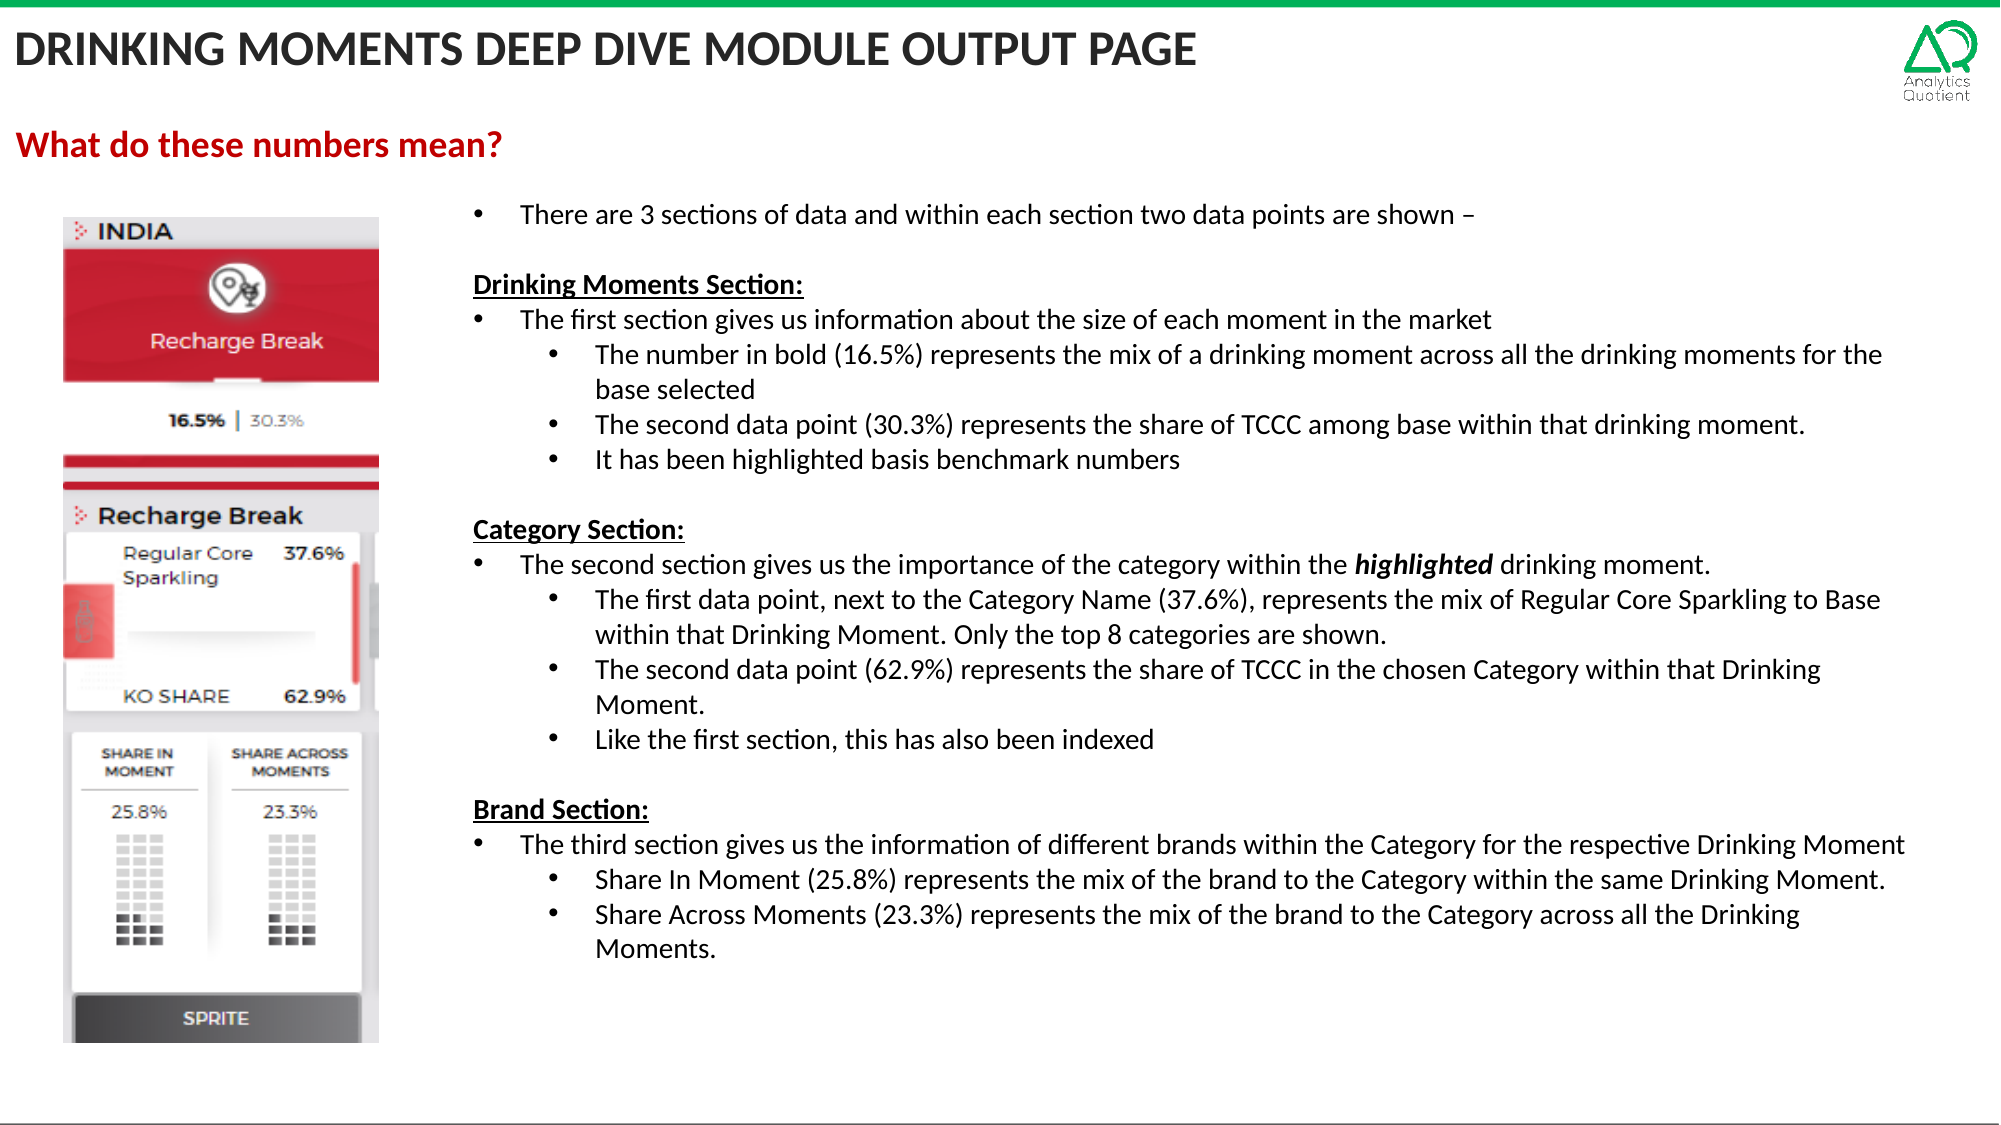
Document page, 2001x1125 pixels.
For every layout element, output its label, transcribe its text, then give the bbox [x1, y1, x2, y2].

text_box There are 3 sections of data and within each section two data points are shown – Drinking Moments Section: The first section gives us information about the size of each moment in the market The number in bold (16.5%) represents the mix of a drinking moment across all the drinking moments for the base selected The second data point (30.3%) represents the share of TCCC among base within that drinking moment. It has been highlighted basis benchmark numbers Category Section: The second section gives us the importance of the category within the highlighted drinking moment. The first data point, next to the Category Name (37.6%), represents the mix of Regular Core Sparkling to Base within that Drinking Moment. Only the top 8 categories are shown. The second data point (62.9%) represents the share of TCCC in the chosen Category within that Drinking Moment. Like the first section, this has also been indexed Brand Section: The third section gives us the information of different brands within the Category for the respective Drinking Moment Share In Moment (25.8%) represents the mix of the brand to the Category within the same Drinking Moment. Share Across Moments (23.3%) represents the mix of the brand to the Category across all the Drinking Moments. [458, 188, 1937, 1008]
picture [1901, 18, 1978, 102]
list What do these numbers mean? [0, 112, 1801, 1013]
title DRINKING MOMENTS DEEP DIVE MODULE OUTPUT PAGE [0, 7, 1867, 83]
picture [62, 217, 379, 1043]
